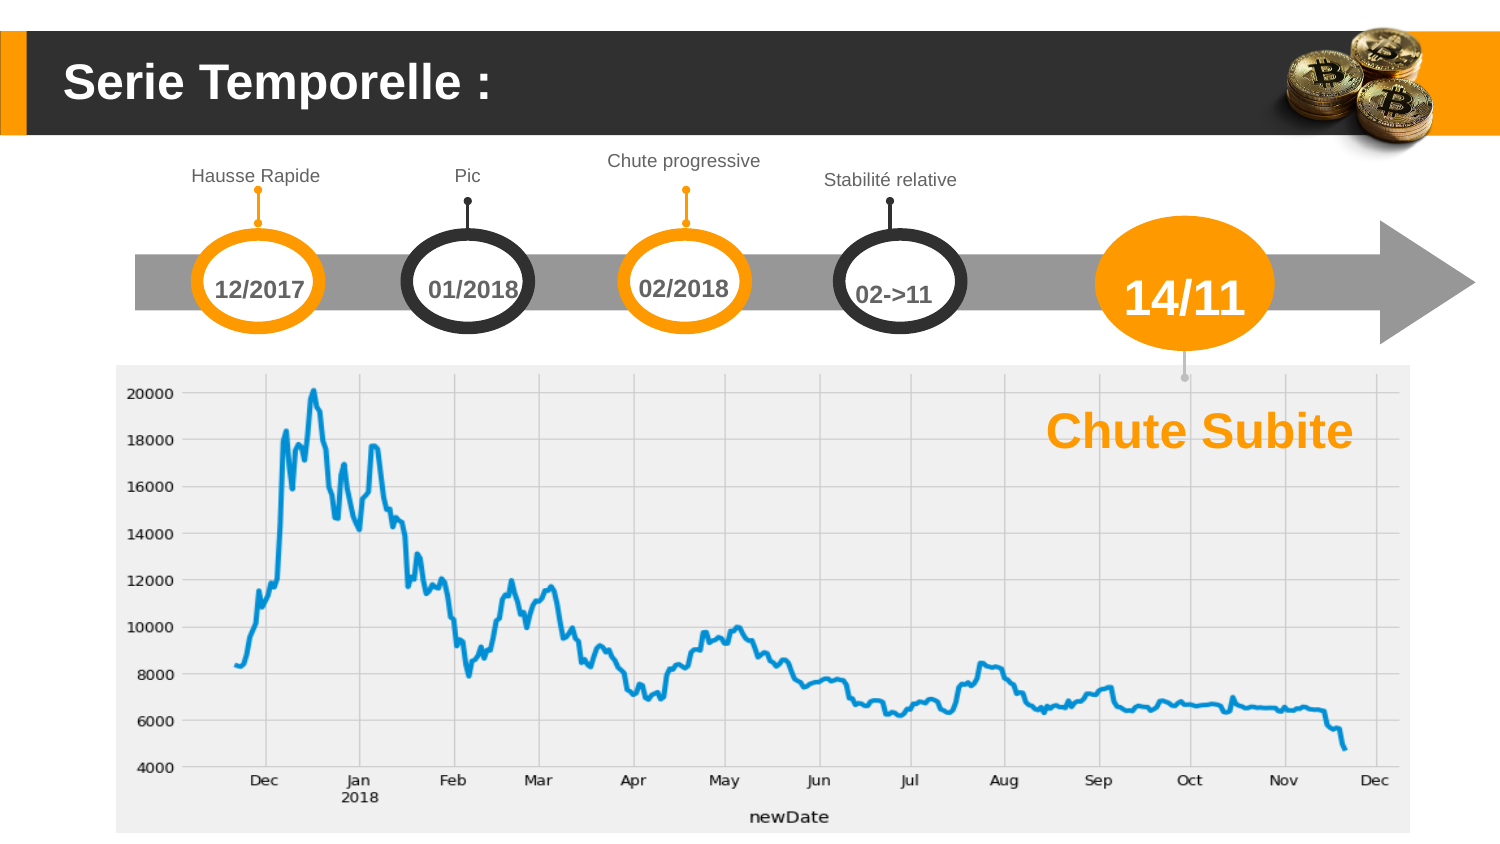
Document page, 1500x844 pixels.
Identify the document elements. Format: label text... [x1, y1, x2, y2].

text_box Stabilité relative [798, 162, 983, 239]
text_box [135, 254, 210, 311]
text_box [560, 254, 636, 311]
text_box [1098, 303, 1271, 351]
picture [1255, 24, 1435, 166]
text_box [307, 254, 375, 311]
text_box [406, 234, 526, 328]
text_box 01/2018 [416, 267, 550, 299]
text_box [627, 298, 742, 328]
text_box 02/2018 [622, 266, 745, 298]
text_box [840, 234, 962, 328]
text_box [197, 234, 317, 328]
picture [115, 364, 1410, 833]
text_box 12/2017 [203, 267, 341, 299]
text_box [1267, 220, 1476, 345]
text_box Hausse Rapide [135, 158, 376, 235]
text_box Chute progressive [563, 142, 804, 220]
text_box Pic [375, 158, 560, 363]
text_box [1100, 215, 1270, 260]
text_box [627, 234, 743, 266]
list Serie Temporelle : [51, 38, 1284, 128]
text_box [733, 254, 852, 311]
text_box 02->11 [840, 272, 948, 304]
text_box 14/11 [1082, 260, 1288, 303]
text_box [949, 254, 1103, 311]
